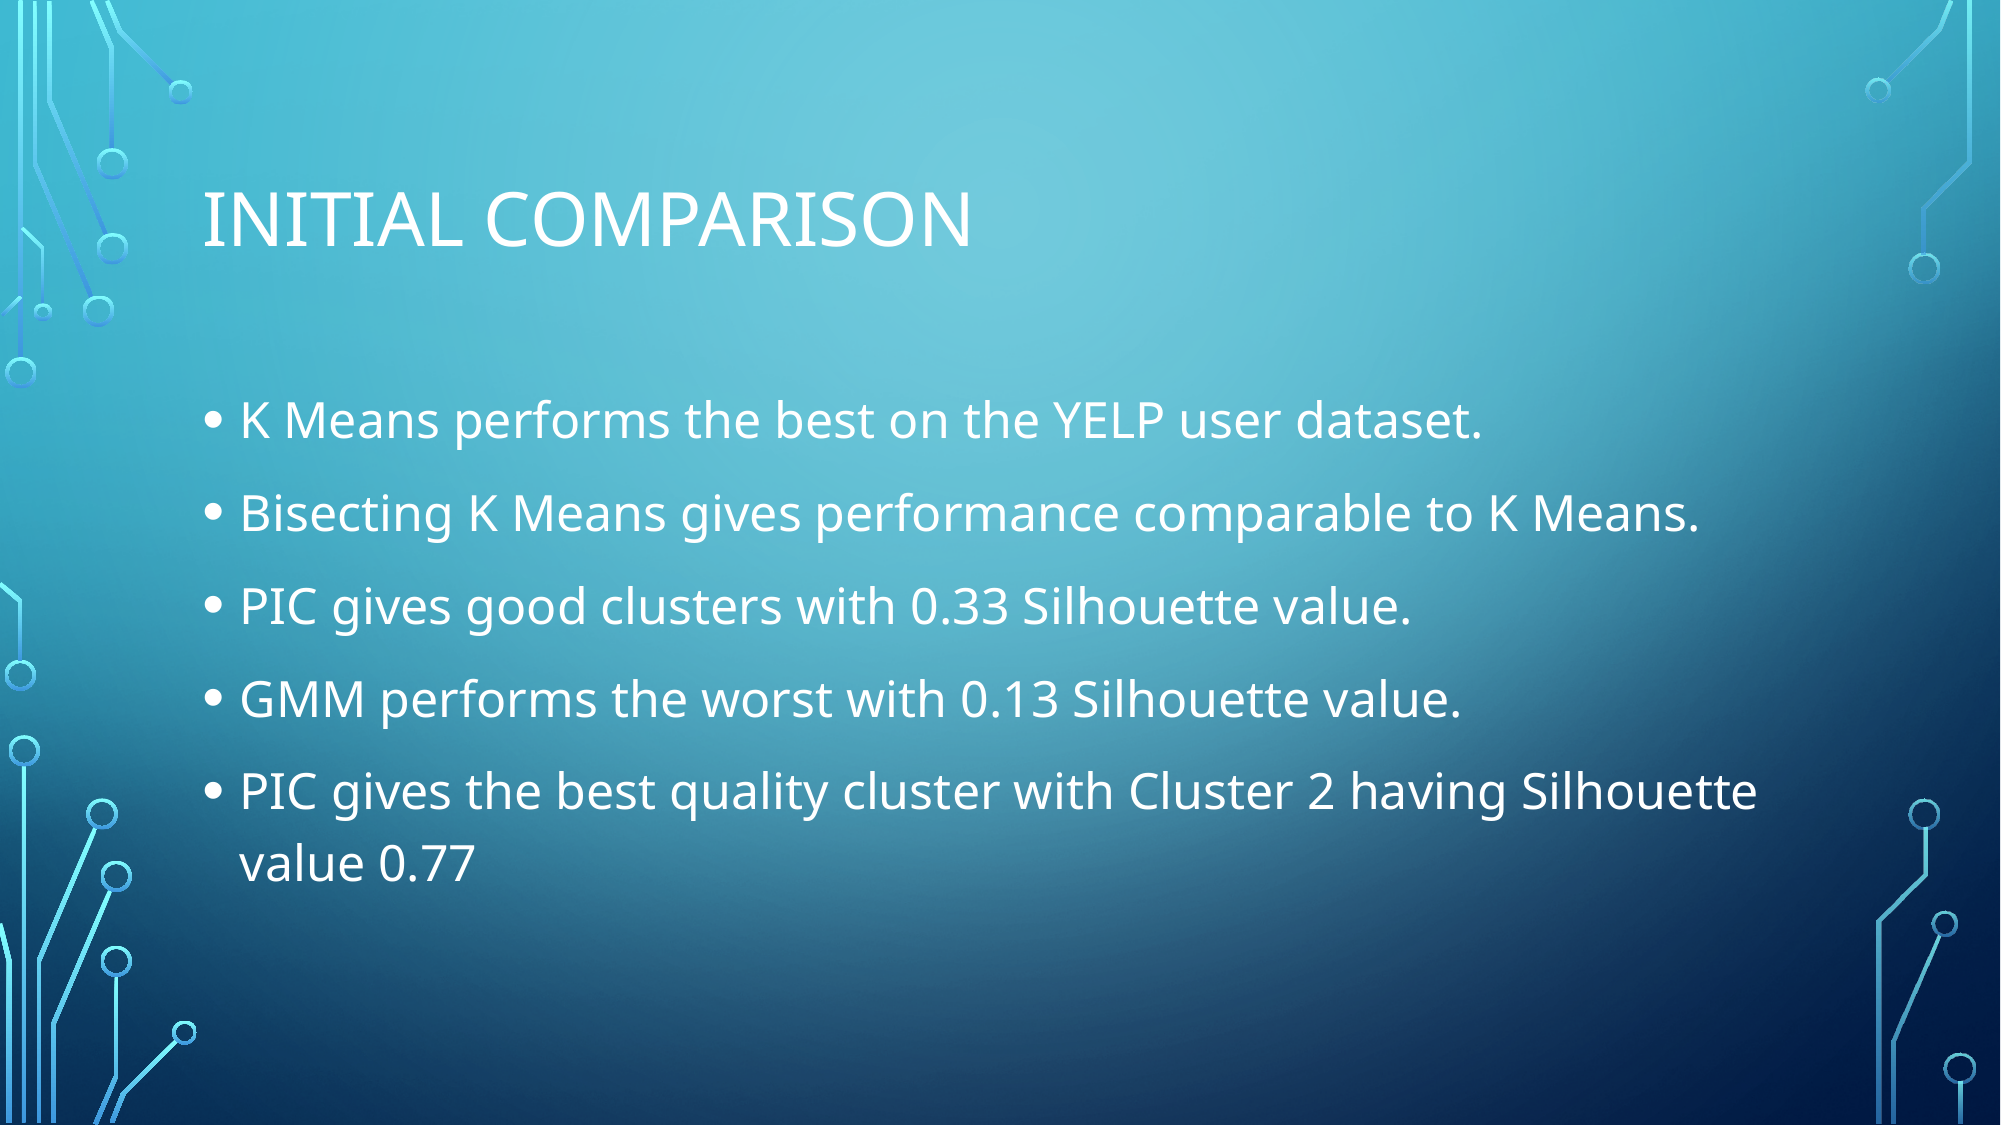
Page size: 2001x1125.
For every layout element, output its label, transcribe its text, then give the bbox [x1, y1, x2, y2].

list K Means performs the best on the YELP user dataset. Bisecting K Means gives performance comparable to K Means. PIC gives good clusters with 0.33 Silhouette value. GMM performs the worst with 0.13 Silhouette value. PIC gives the best quality cluster with Cluster 2 having Silhouette value 0.77 [187, 369, 1813, 950]
title Initial Comparison [187, 101, 1813, 344]
